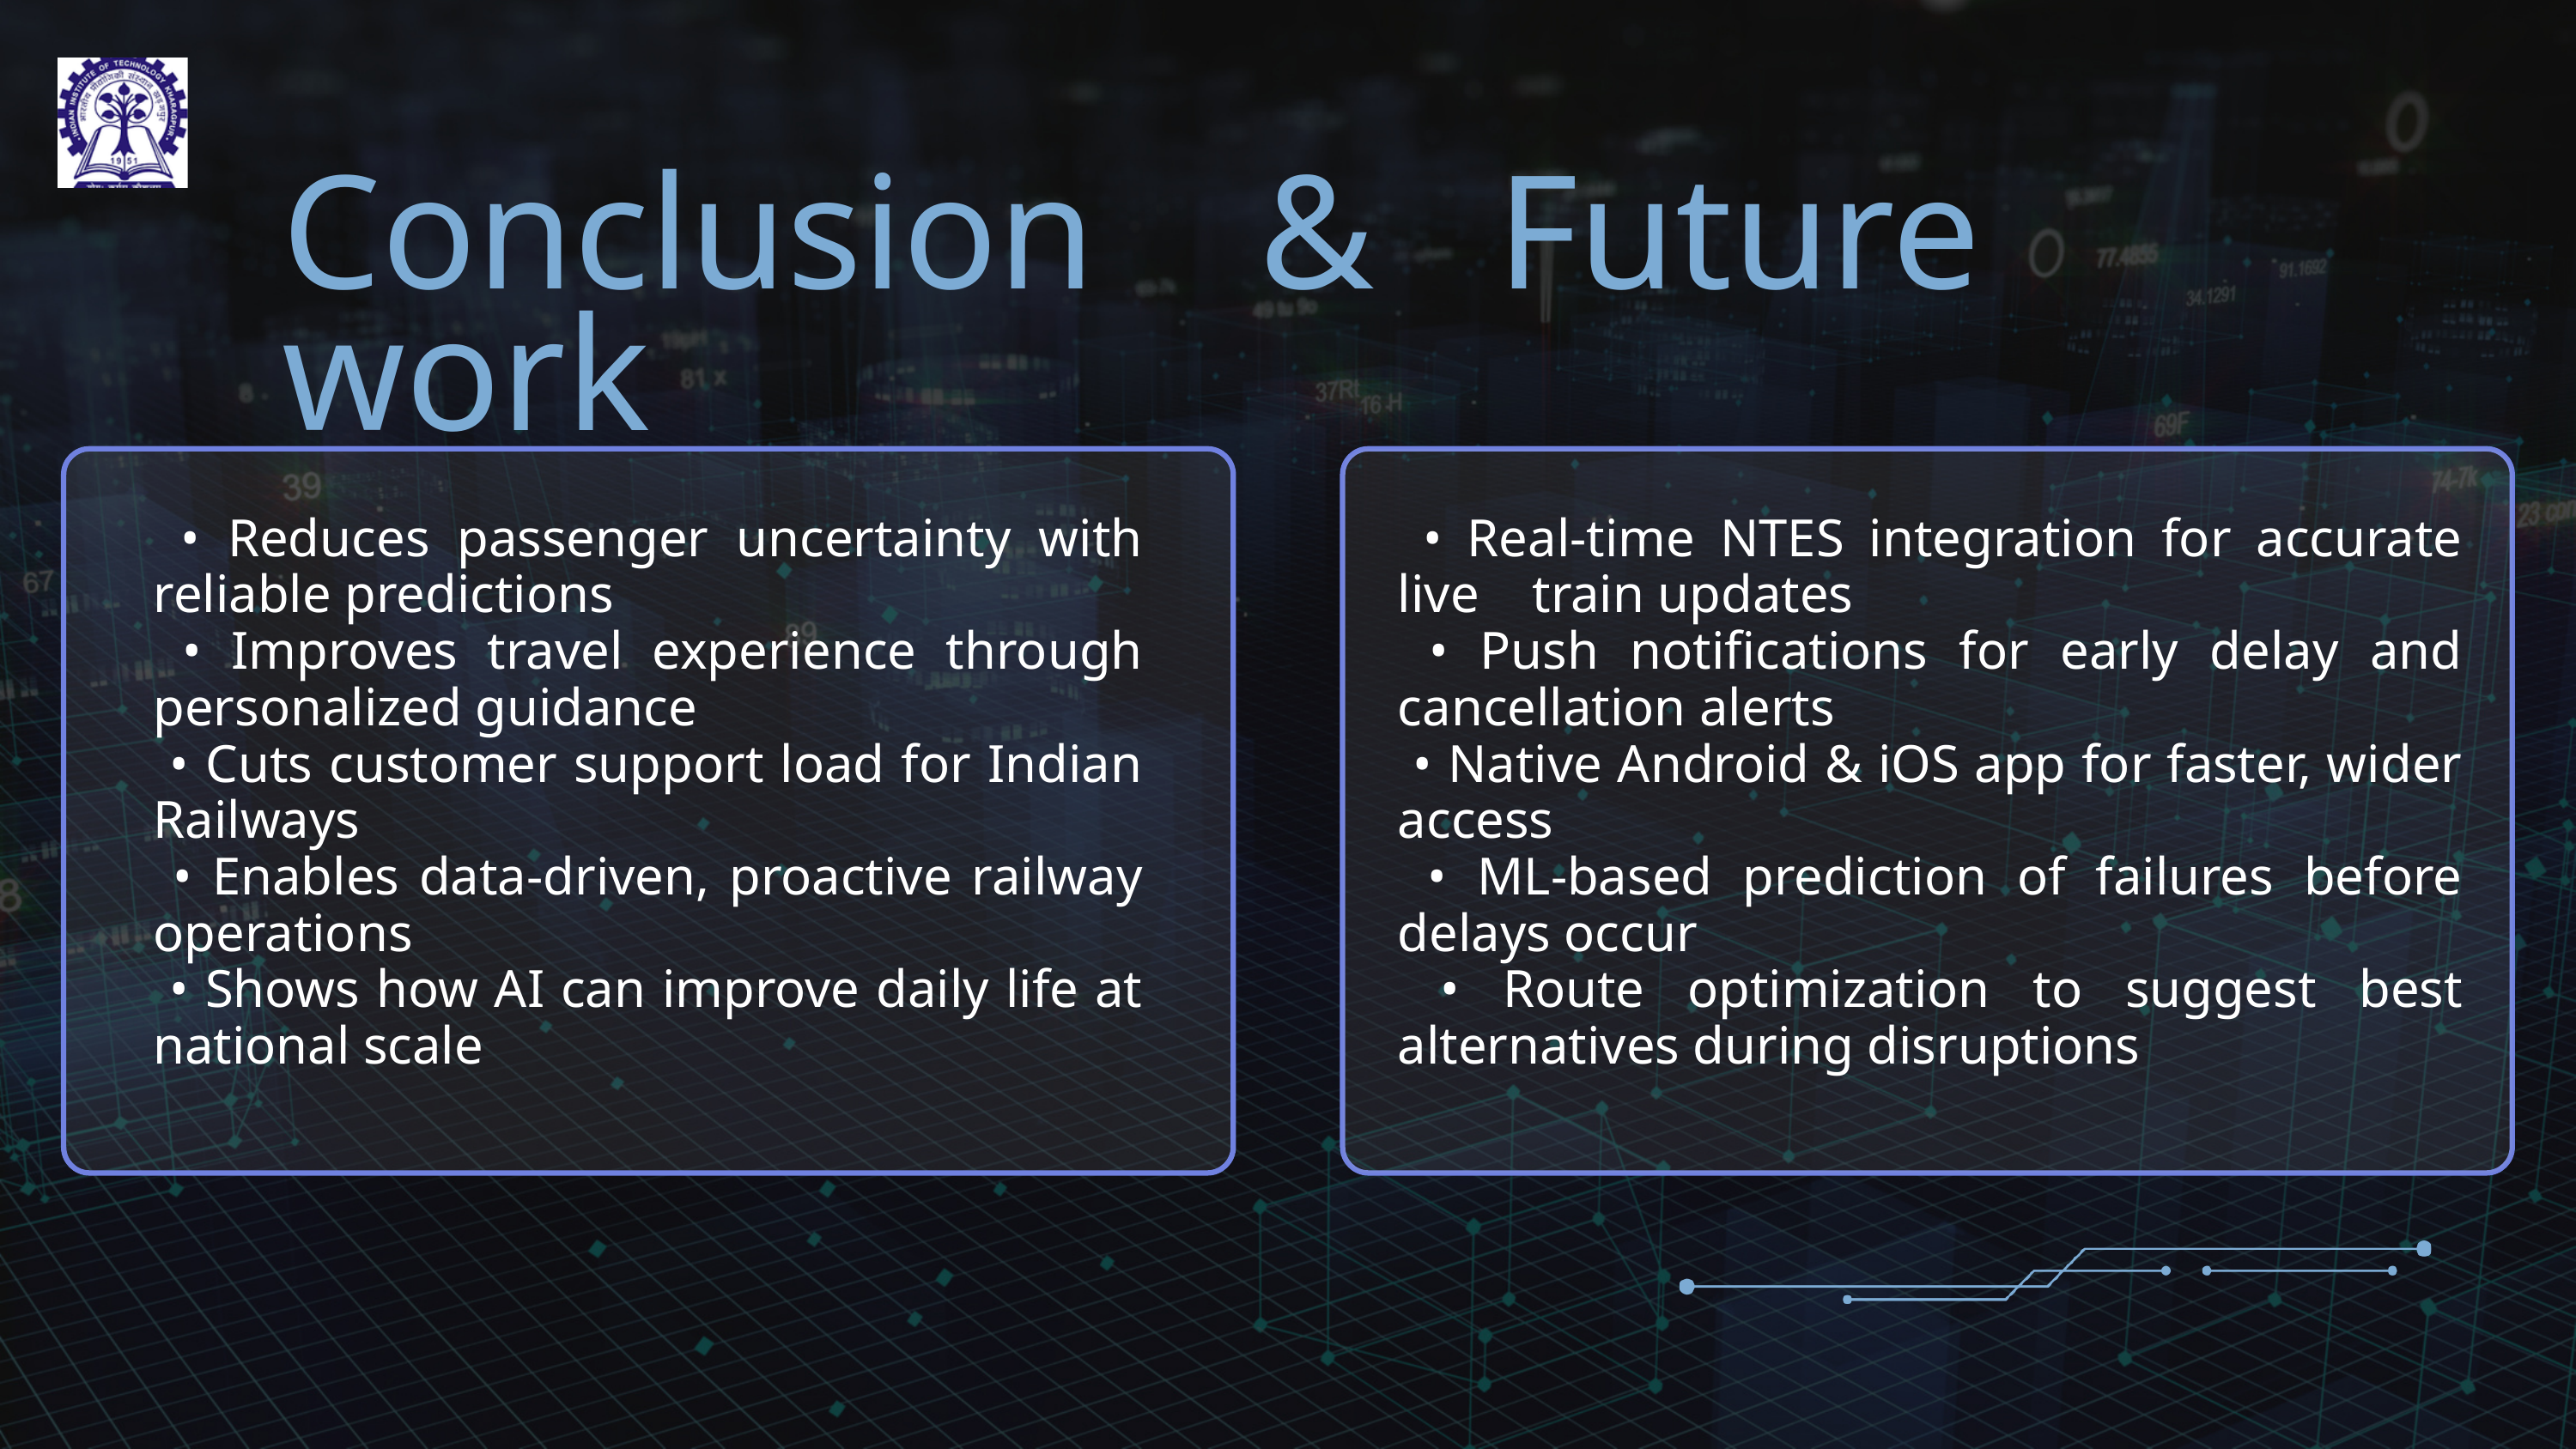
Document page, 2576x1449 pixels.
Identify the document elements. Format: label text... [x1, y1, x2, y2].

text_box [1342, 448, 2512, 1173]
text_box [0, 0, 2576, 1449]
text_box Conclusion & Future work [282, 178, 2294, 462]
text_box [1679, 1240, 2432, 1304]
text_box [63, 448, 1234, 1173]
text_box [58, 58, 188, 188]
